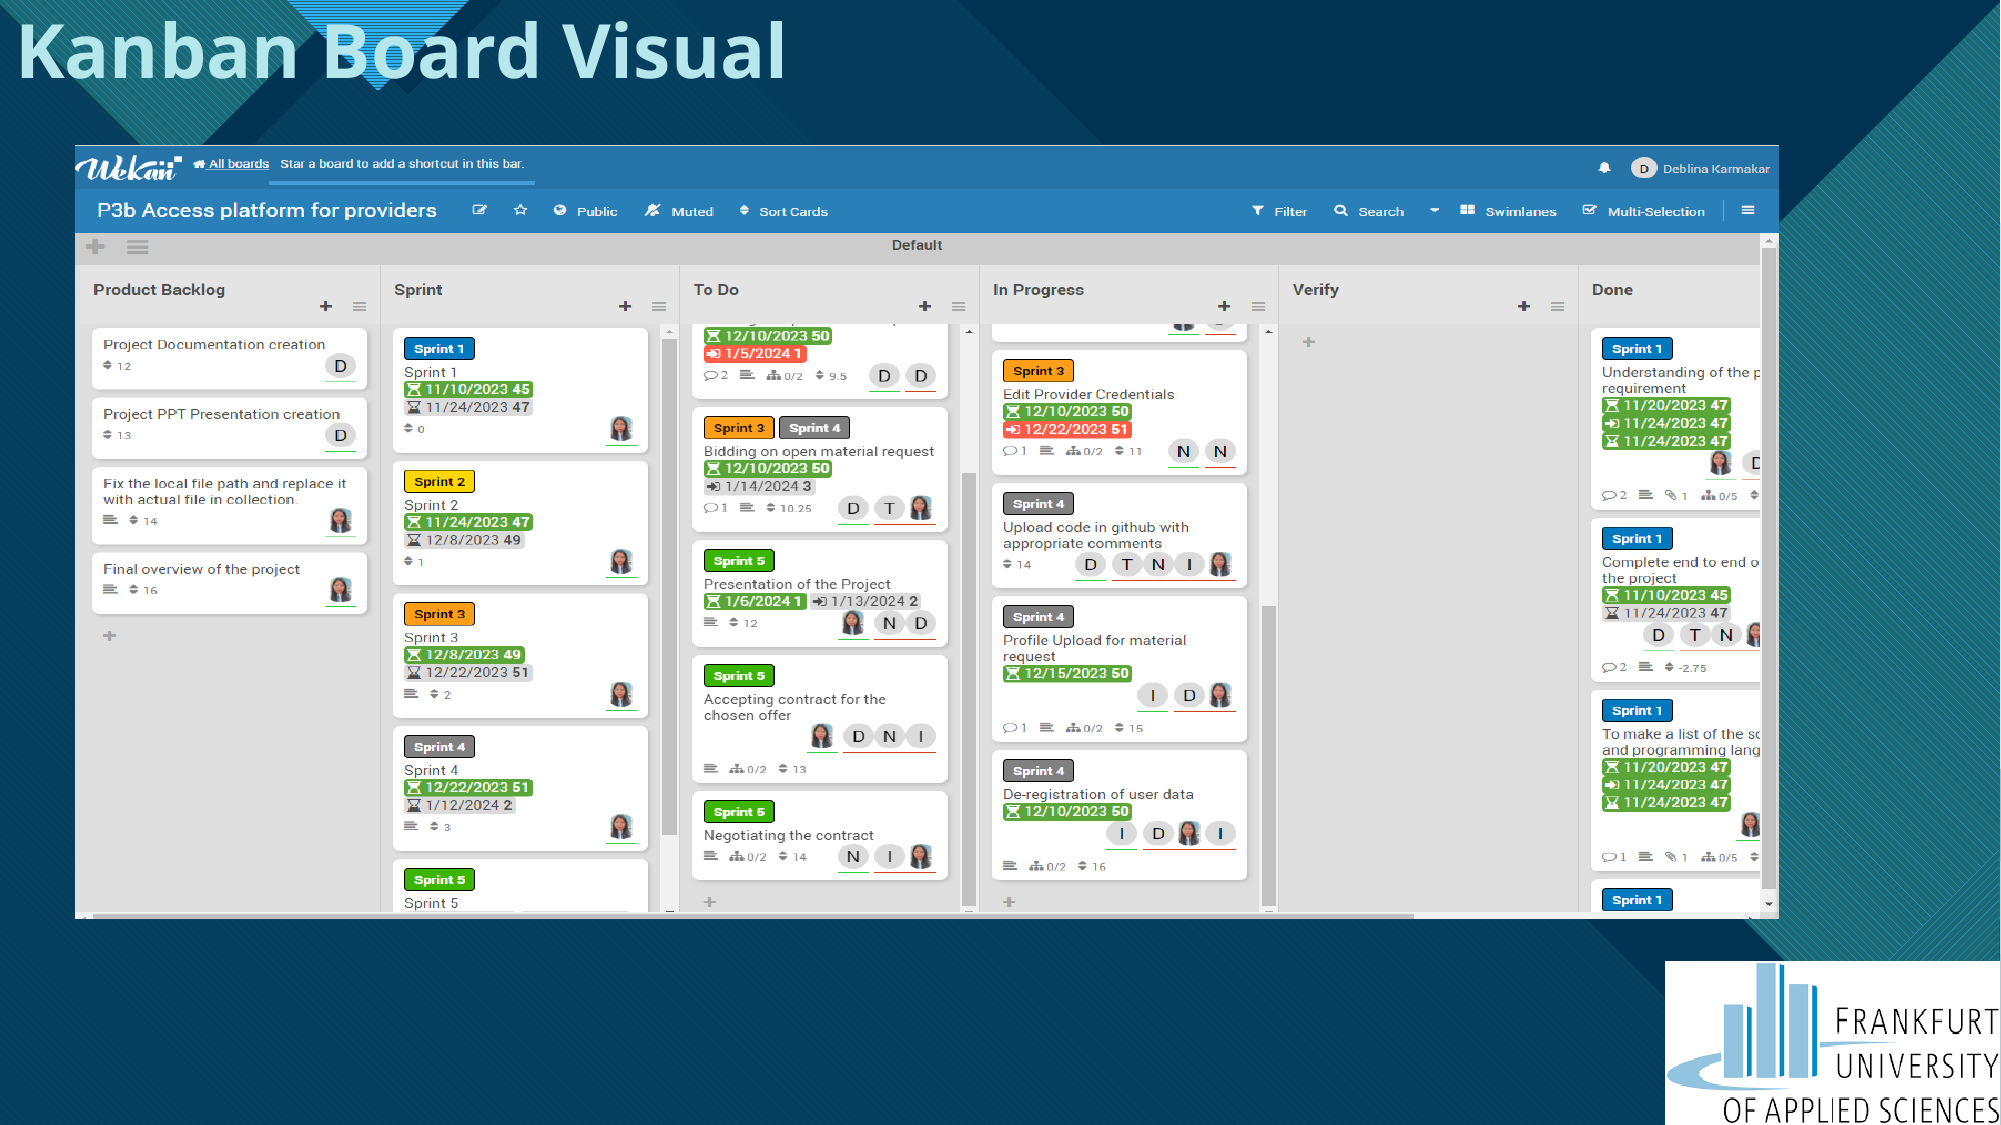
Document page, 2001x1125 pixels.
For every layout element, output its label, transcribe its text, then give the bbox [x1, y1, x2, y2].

picture [1665, 961, 2000, 1125]
title Kanban Board Visual [0, 0, 2000, 103]
picture [76, 145, 1779, 919]
text_box APIs need to be provided to other groups [1779, 631, 2001, 961]
